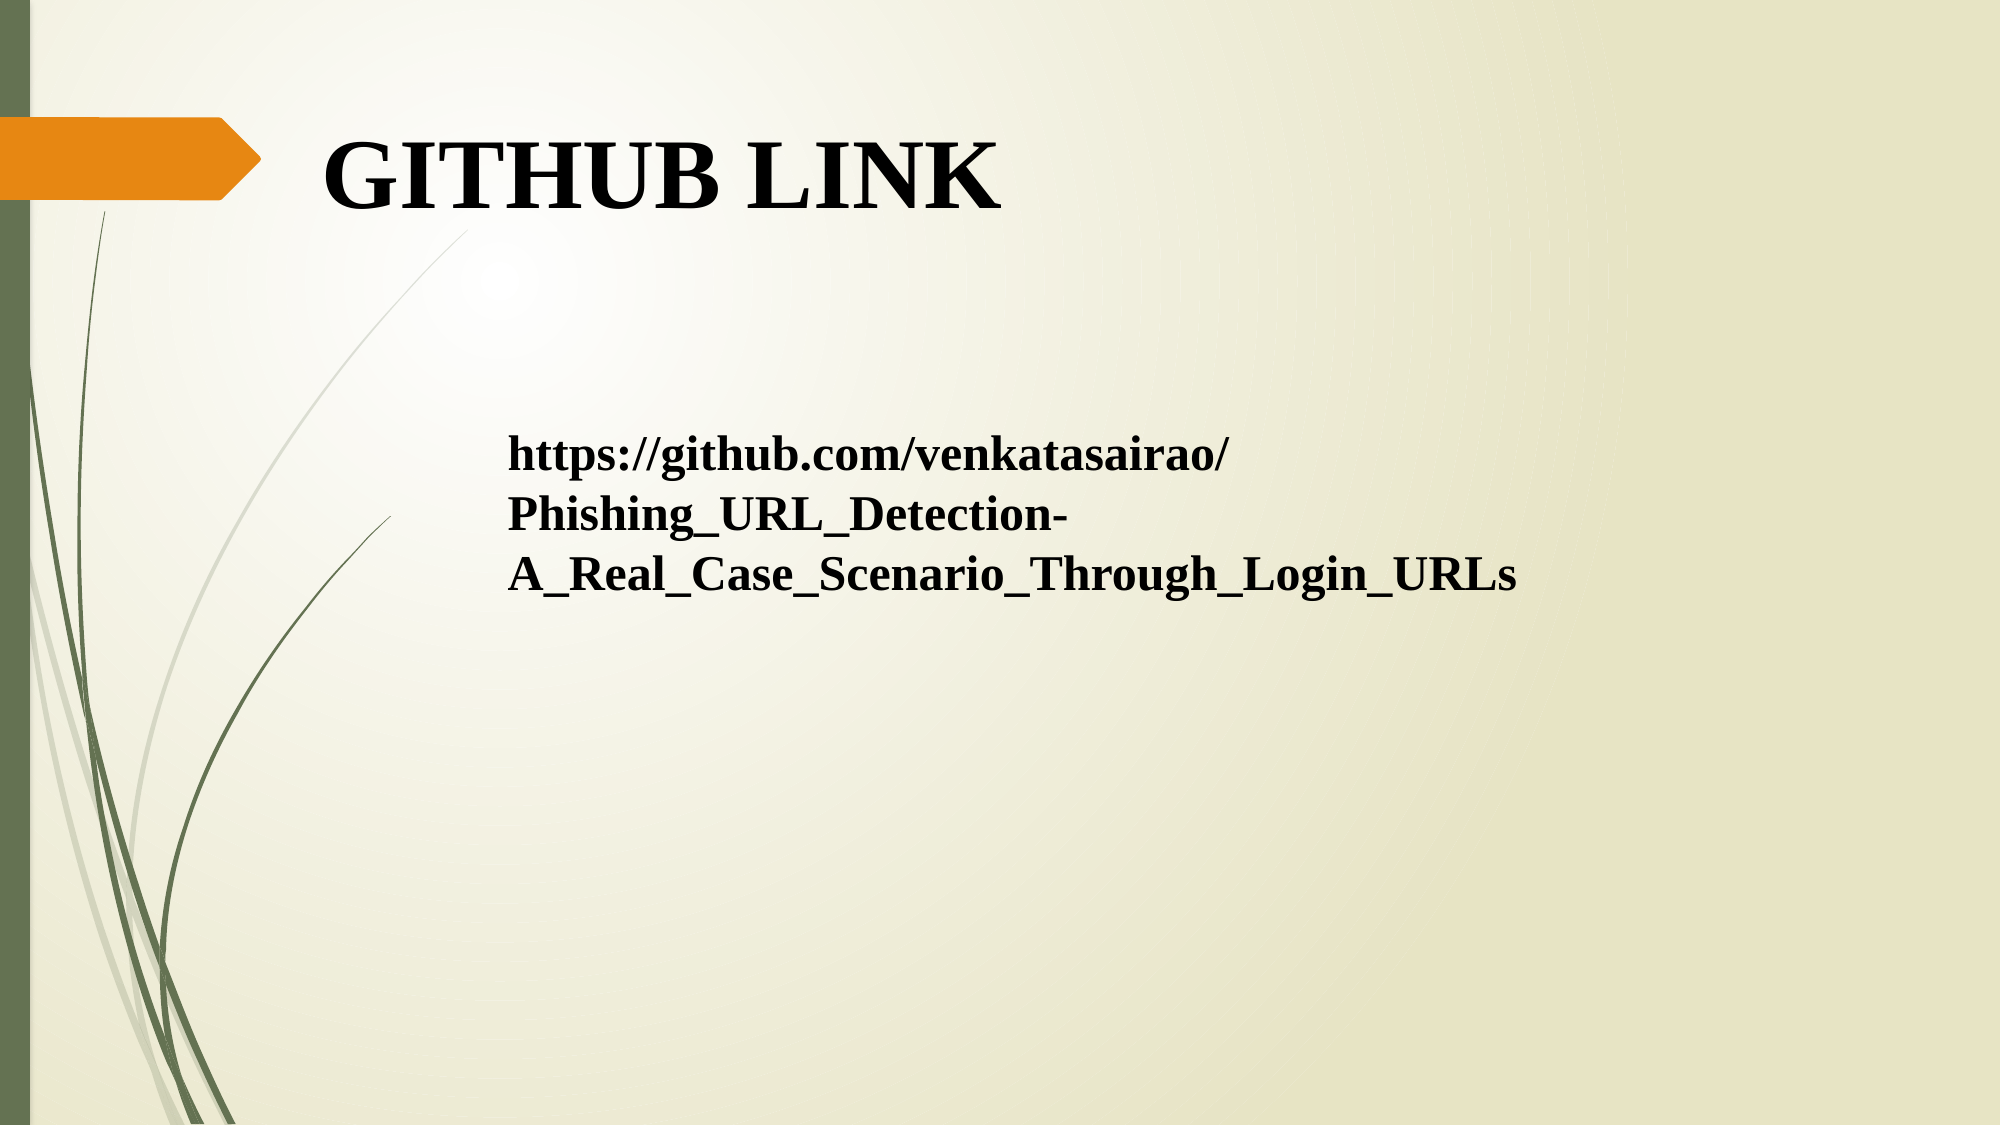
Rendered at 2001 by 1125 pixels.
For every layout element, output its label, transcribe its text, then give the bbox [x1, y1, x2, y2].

text_box GITHUB LINK [307, 101, 1307, 236]
text_box https://github.com/venkatasairao/Phishing_URL_Detection-A_Real_Case_Scenario_Through_Login_URLs [492, 412, 1803, 608]
